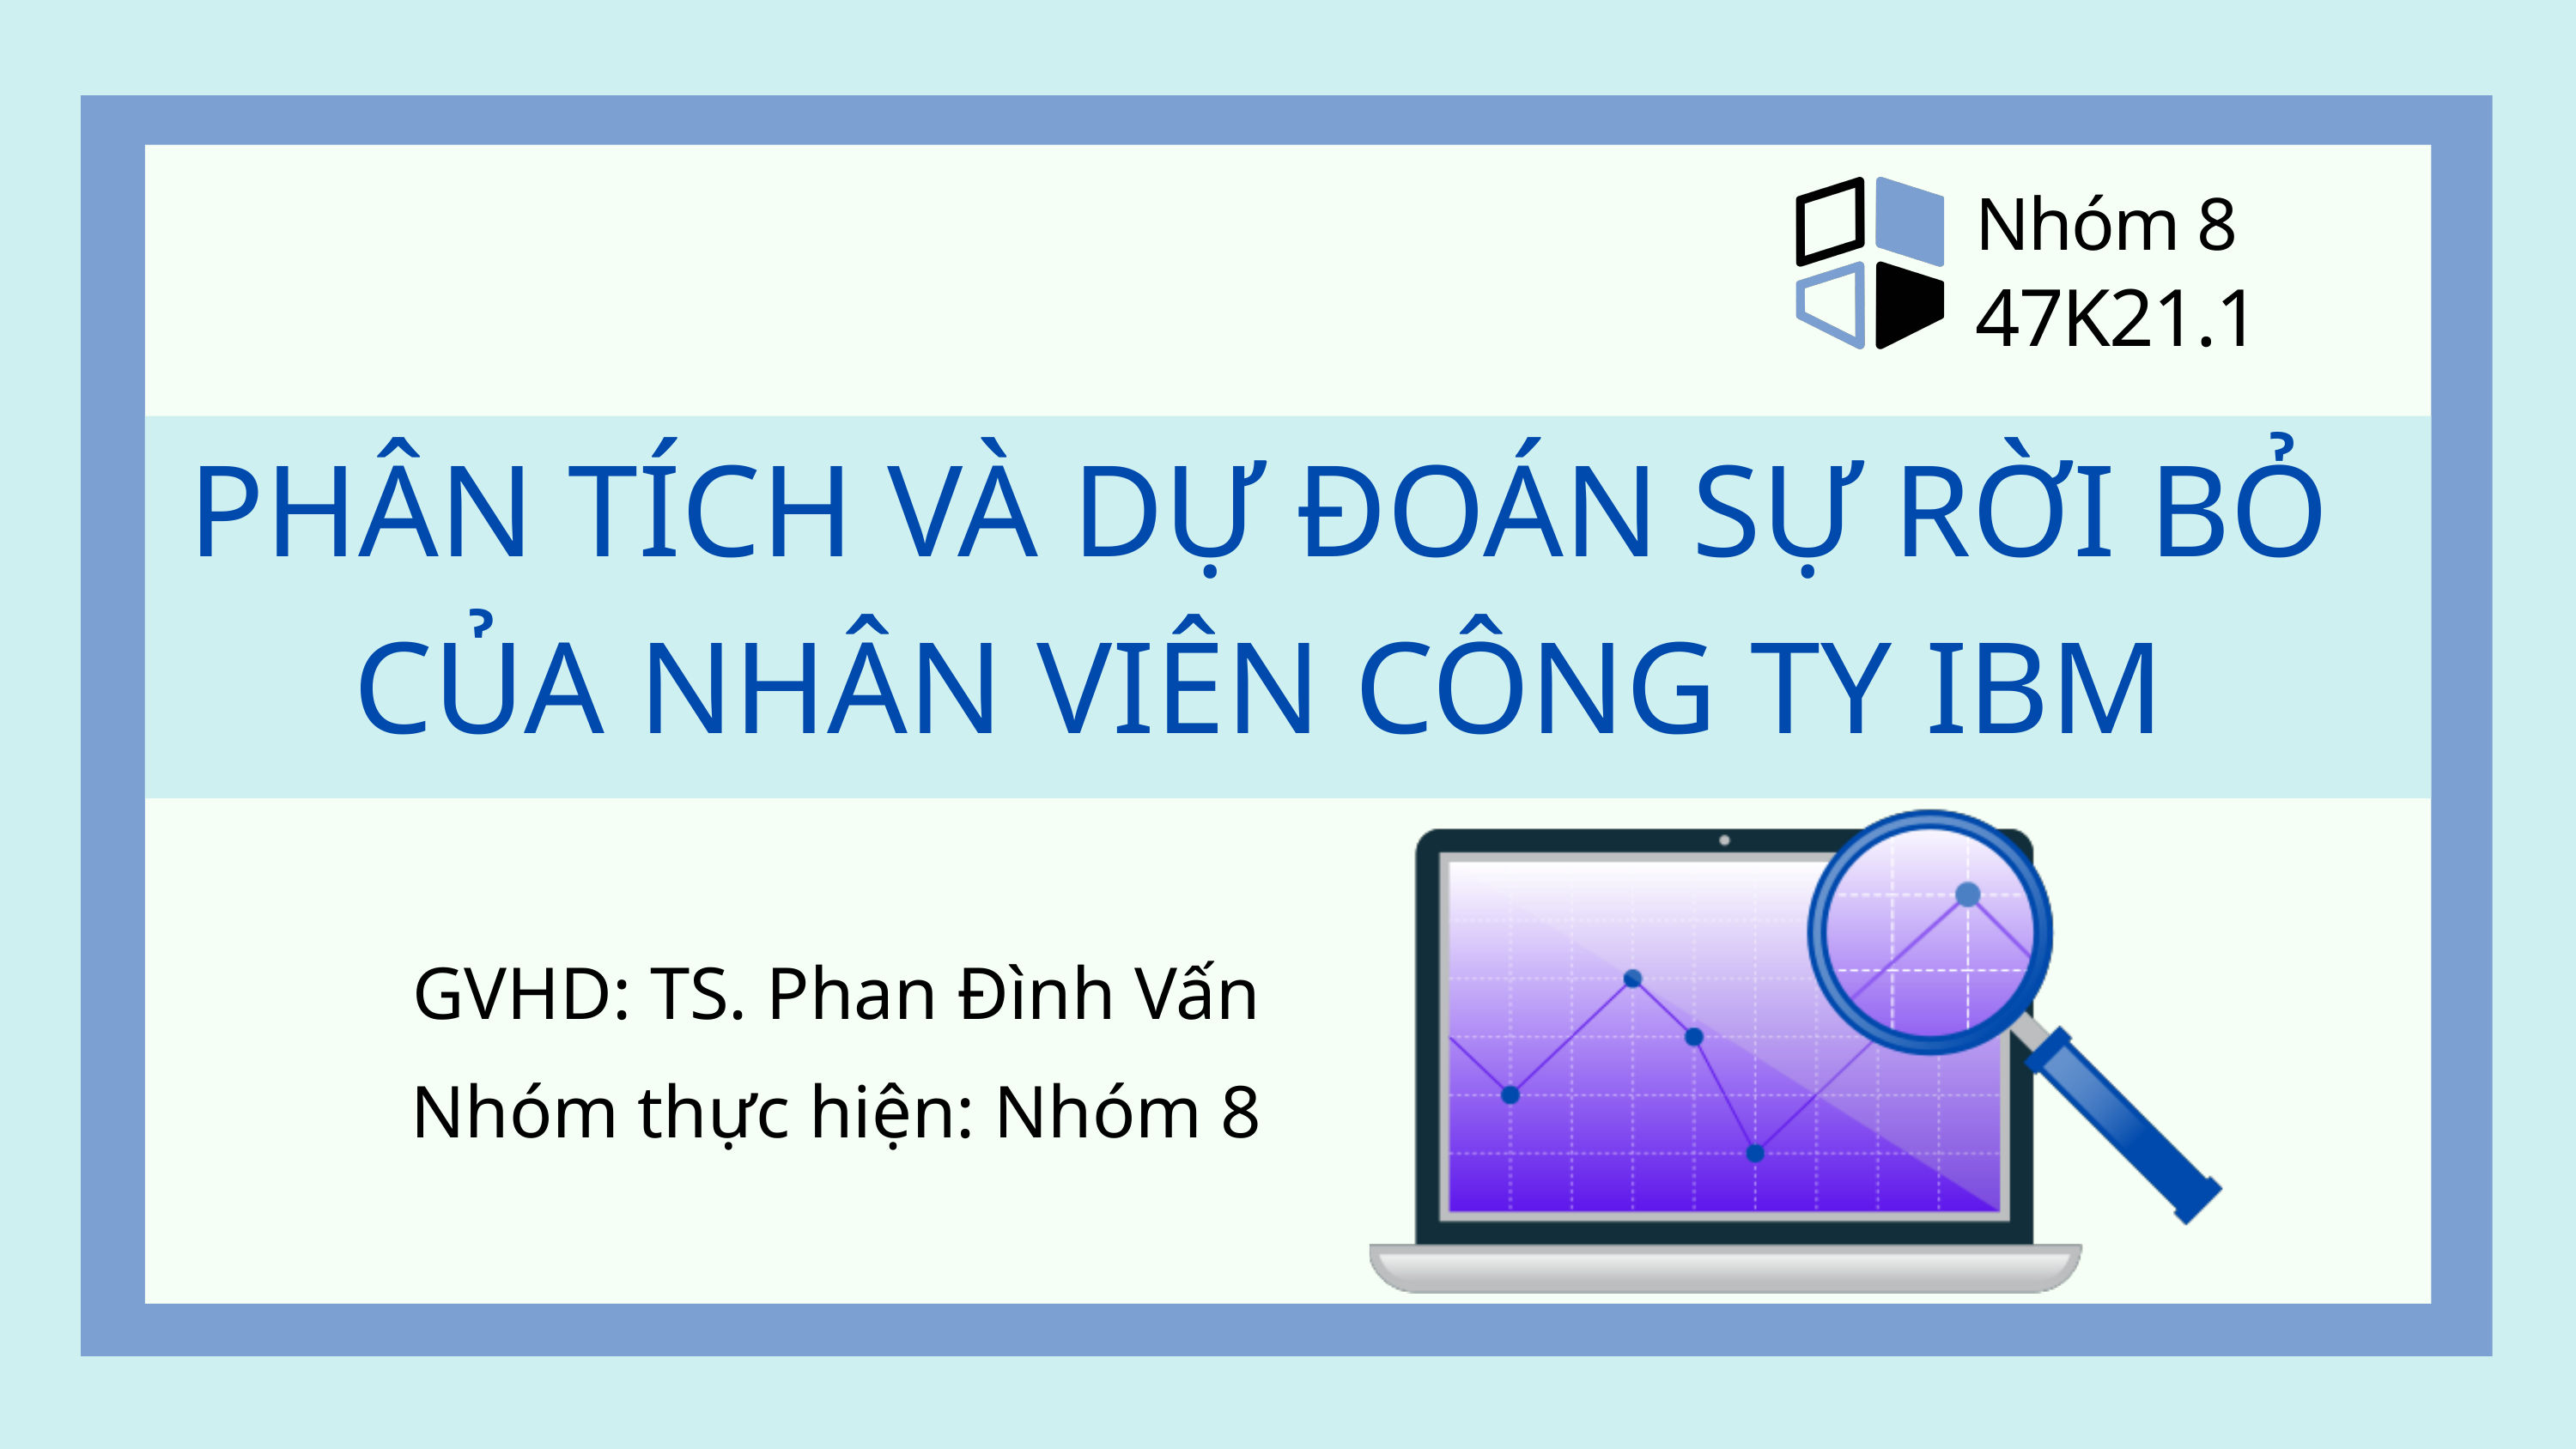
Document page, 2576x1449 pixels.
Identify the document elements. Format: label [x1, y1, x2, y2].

text_box [144, 809, 2432, 1304]
text_box [80, 94, 2493, 1357]
text_box [1795, 177, 2348, 361]
text_box [144, 415, 2432, 799]
text_box [144, 144, 2432, 415]
